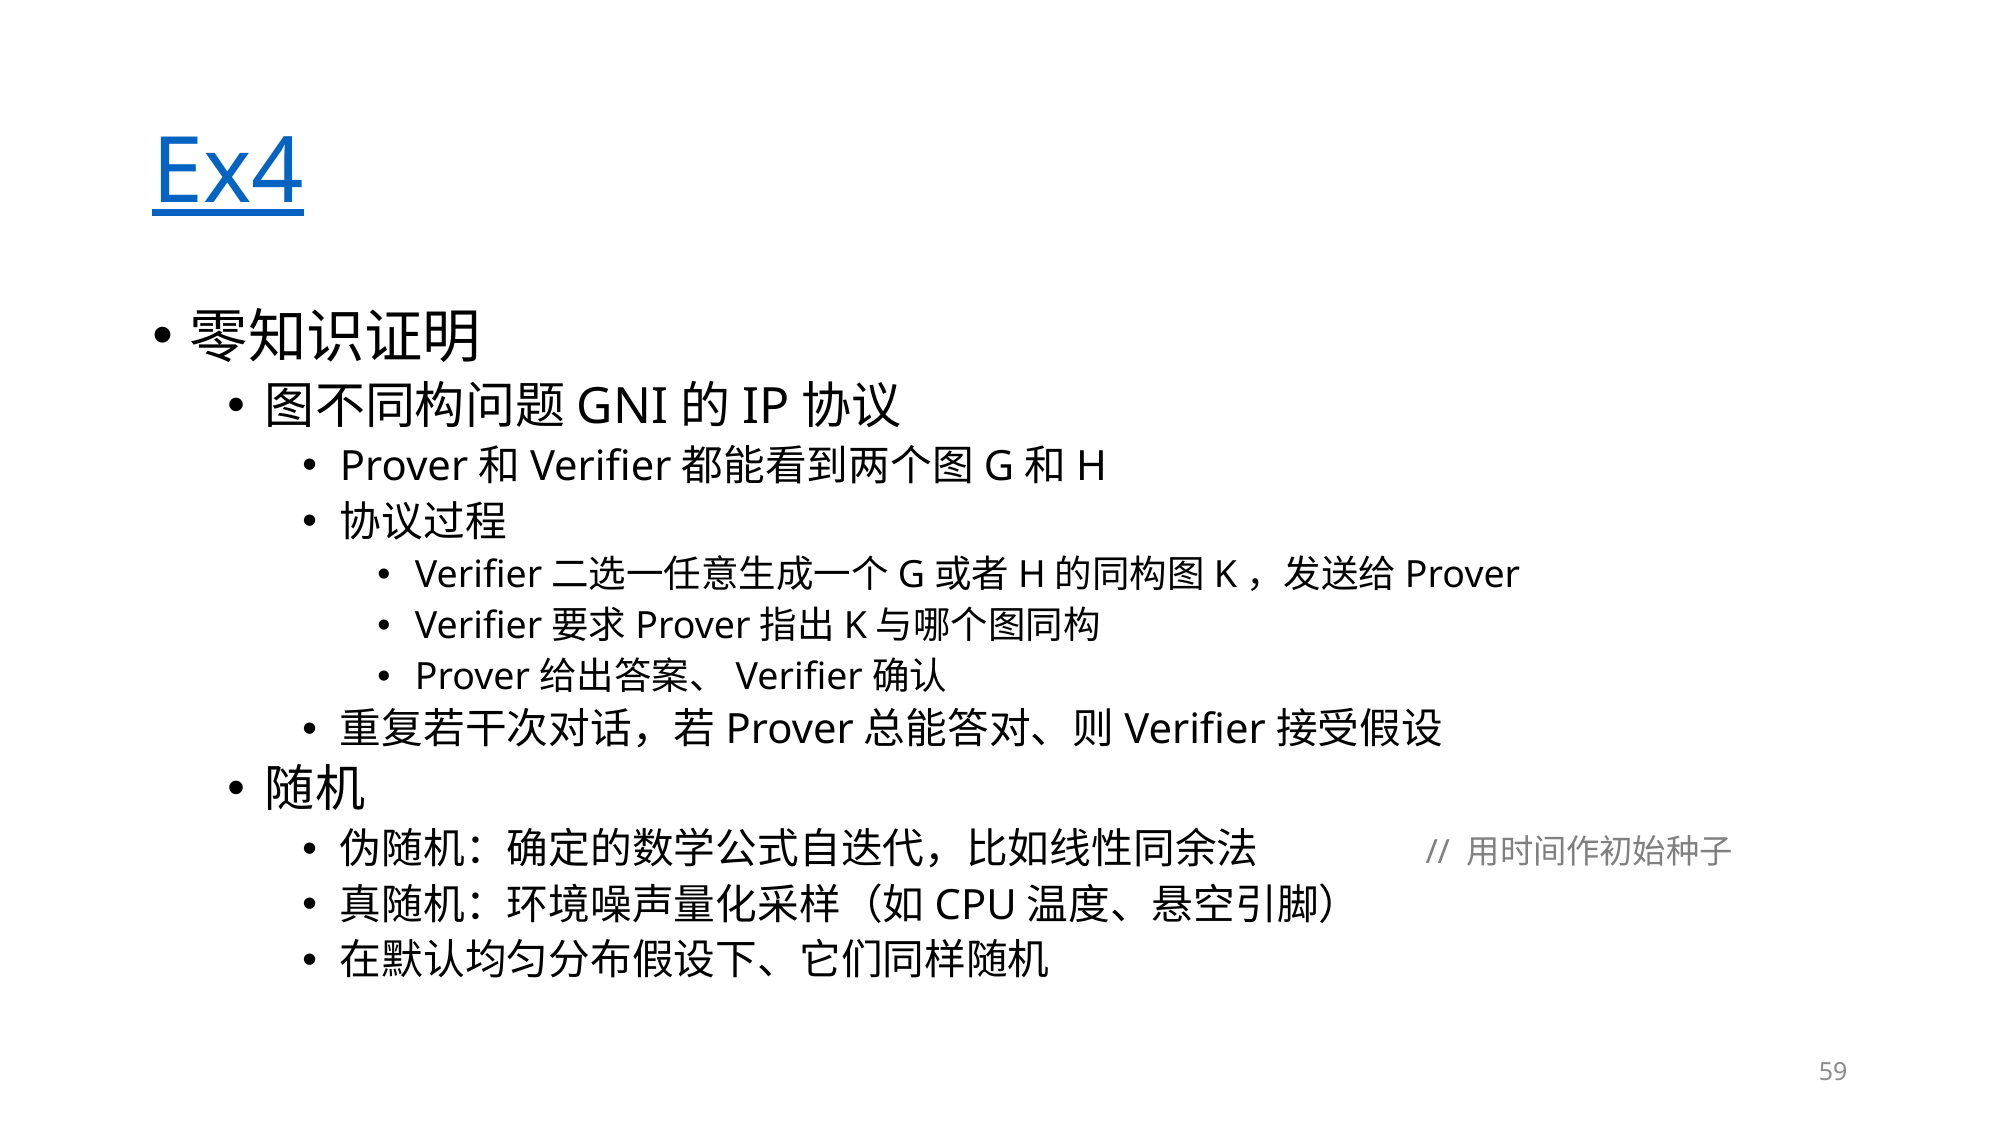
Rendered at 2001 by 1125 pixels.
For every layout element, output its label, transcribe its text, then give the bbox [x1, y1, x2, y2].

title Ex4 [137, 59, 1863, 278]
slide_number 59 [1412, 1042, 1863, 1103]
list 零知识证明 图不同构问题GNI的IP协议 Prover和Verifier都能看到两个图G和H 协议过程 Verifier二选一任意生成一个G或者H的同构图K，发送给Prover Verifier要求Prover指出K与哪个图同构 Prover给出答案、Verifier确认 重复若干次对话，若Prover总能答对、则Verifier接受假设 随机 伪随机：确定的数学公式自迭代，比如线性同余法 // 用时间作初始种子 真随机：环境噪声量化采样（如CPU温度、悬空引脚） 在默认均匀分布假设下、它们同样随机 [137, 299, 1863, 1014]
